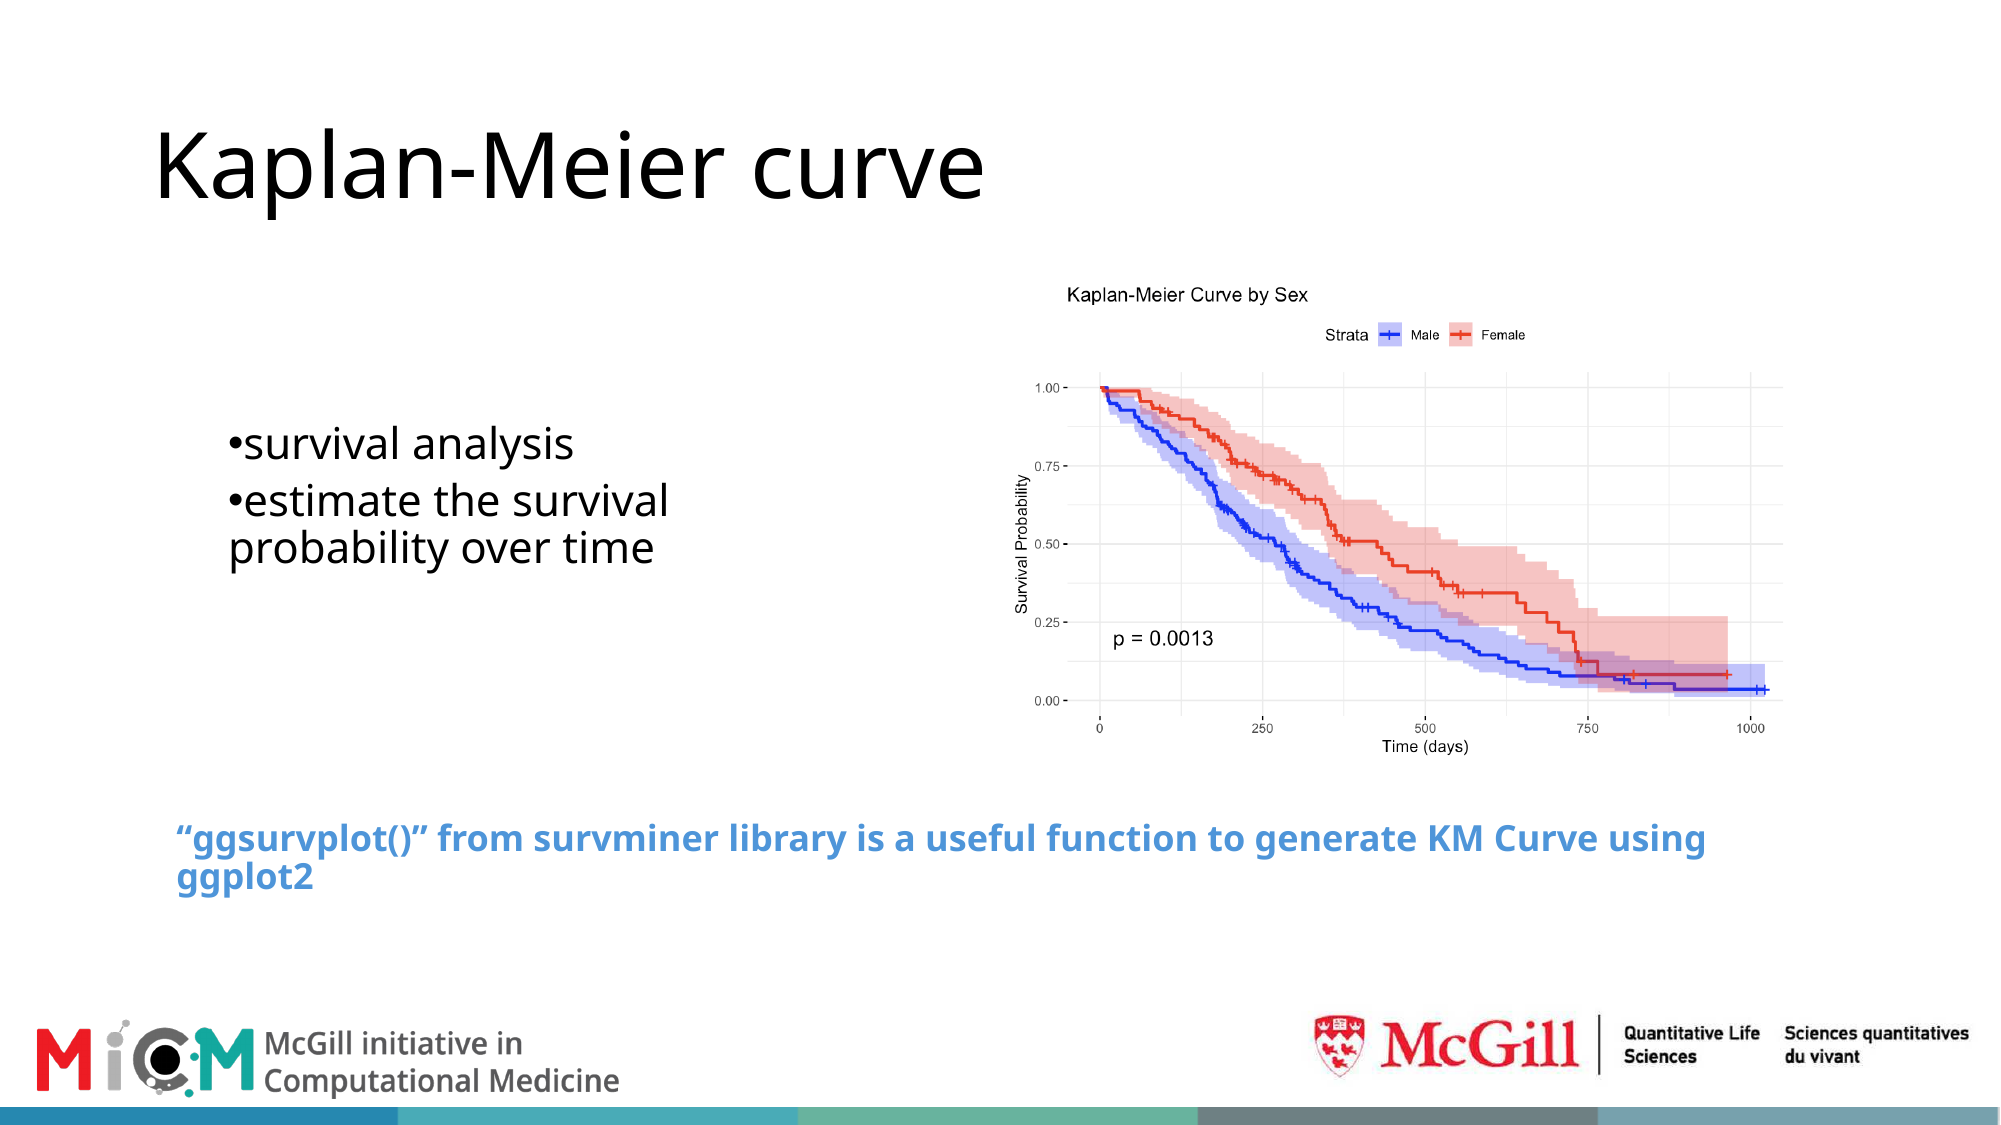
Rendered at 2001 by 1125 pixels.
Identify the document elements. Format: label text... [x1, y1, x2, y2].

text_box “ggsurvplot()” from survminer library is a useful function to generate KM Curve using ggplot2 [164, 814, 1789, 904]
picture [1282, 985, 2000, 1105]
text_box survival analysis estimate the survival probability over time [216, 416, 874, 618]
picture [999, 276, 1810, 766]
title Kaplan-Meier curve [137, 59, 1863, 278]
picture [0, 1014, 2000, 1125]
